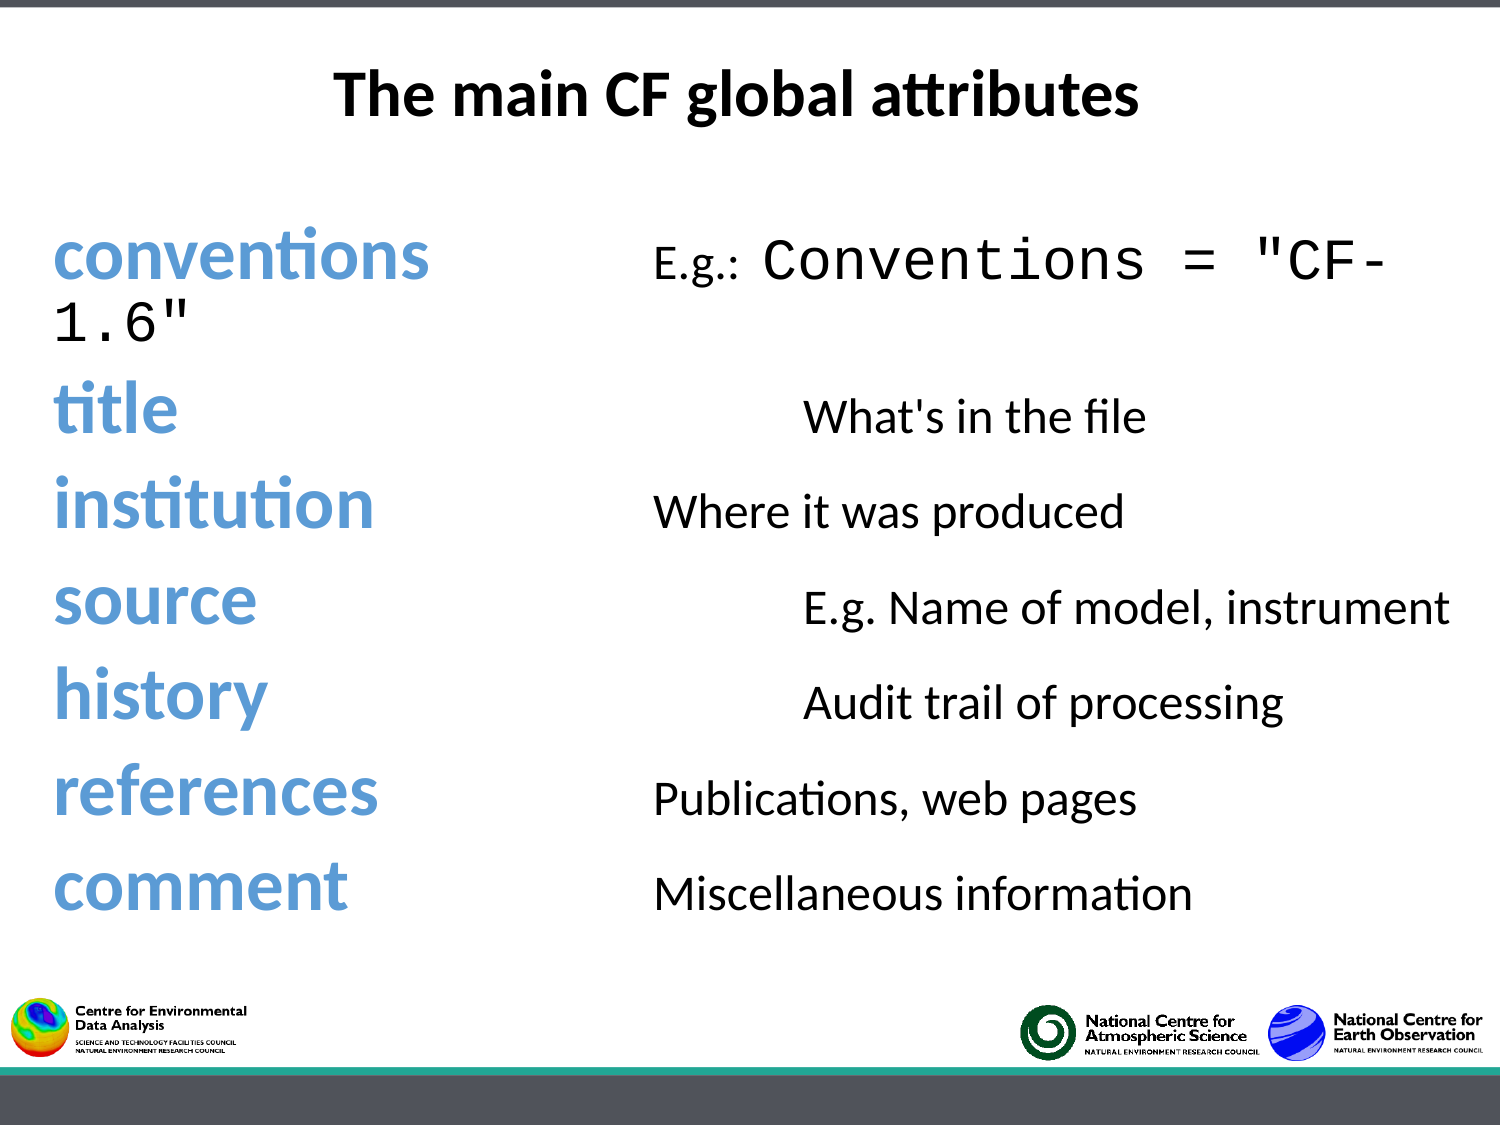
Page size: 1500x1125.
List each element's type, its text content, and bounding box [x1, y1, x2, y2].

list conventions E.g.: Conventions = "CF-1.6" title What's in the file institution Where it was produced source E.g. Name of model, instrument history Audit trail of processing references Publications, web pages comment Miscellaneous information [53, 220, 1471, 949]
title The main CF global attributes [100, 2, 1376, 191]
picture [0, 0, 1500, 1125]
